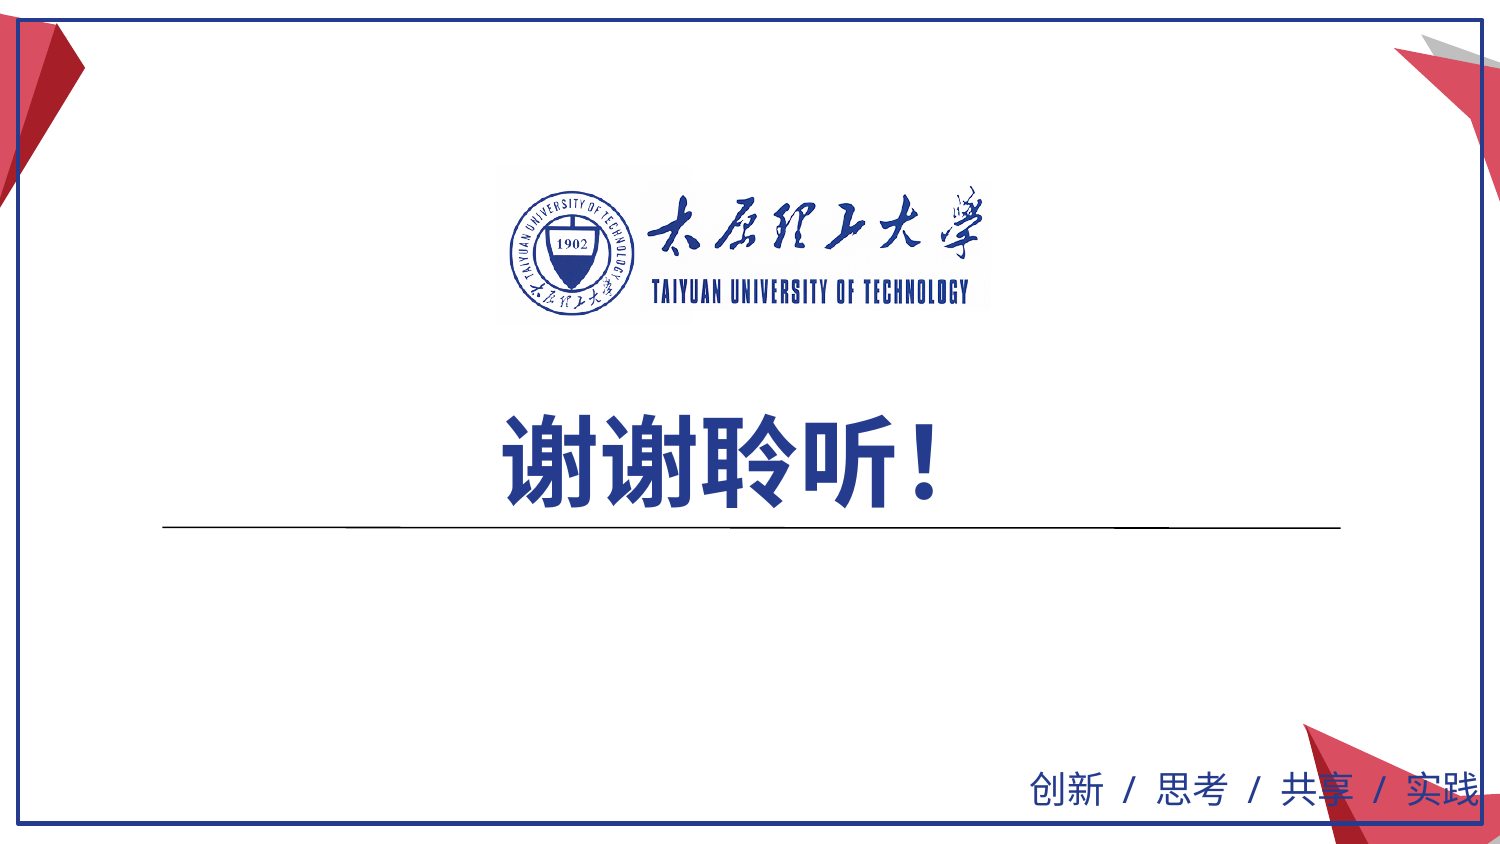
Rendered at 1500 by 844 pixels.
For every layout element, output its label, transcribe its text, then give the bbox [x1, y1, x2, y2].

picture [496, 165, 1004, 325]
text_box [16, 18, 1484, 826]
text_box 创新 / 思考 / 共享 / 实践 [1484, 758, 1496, 819]
